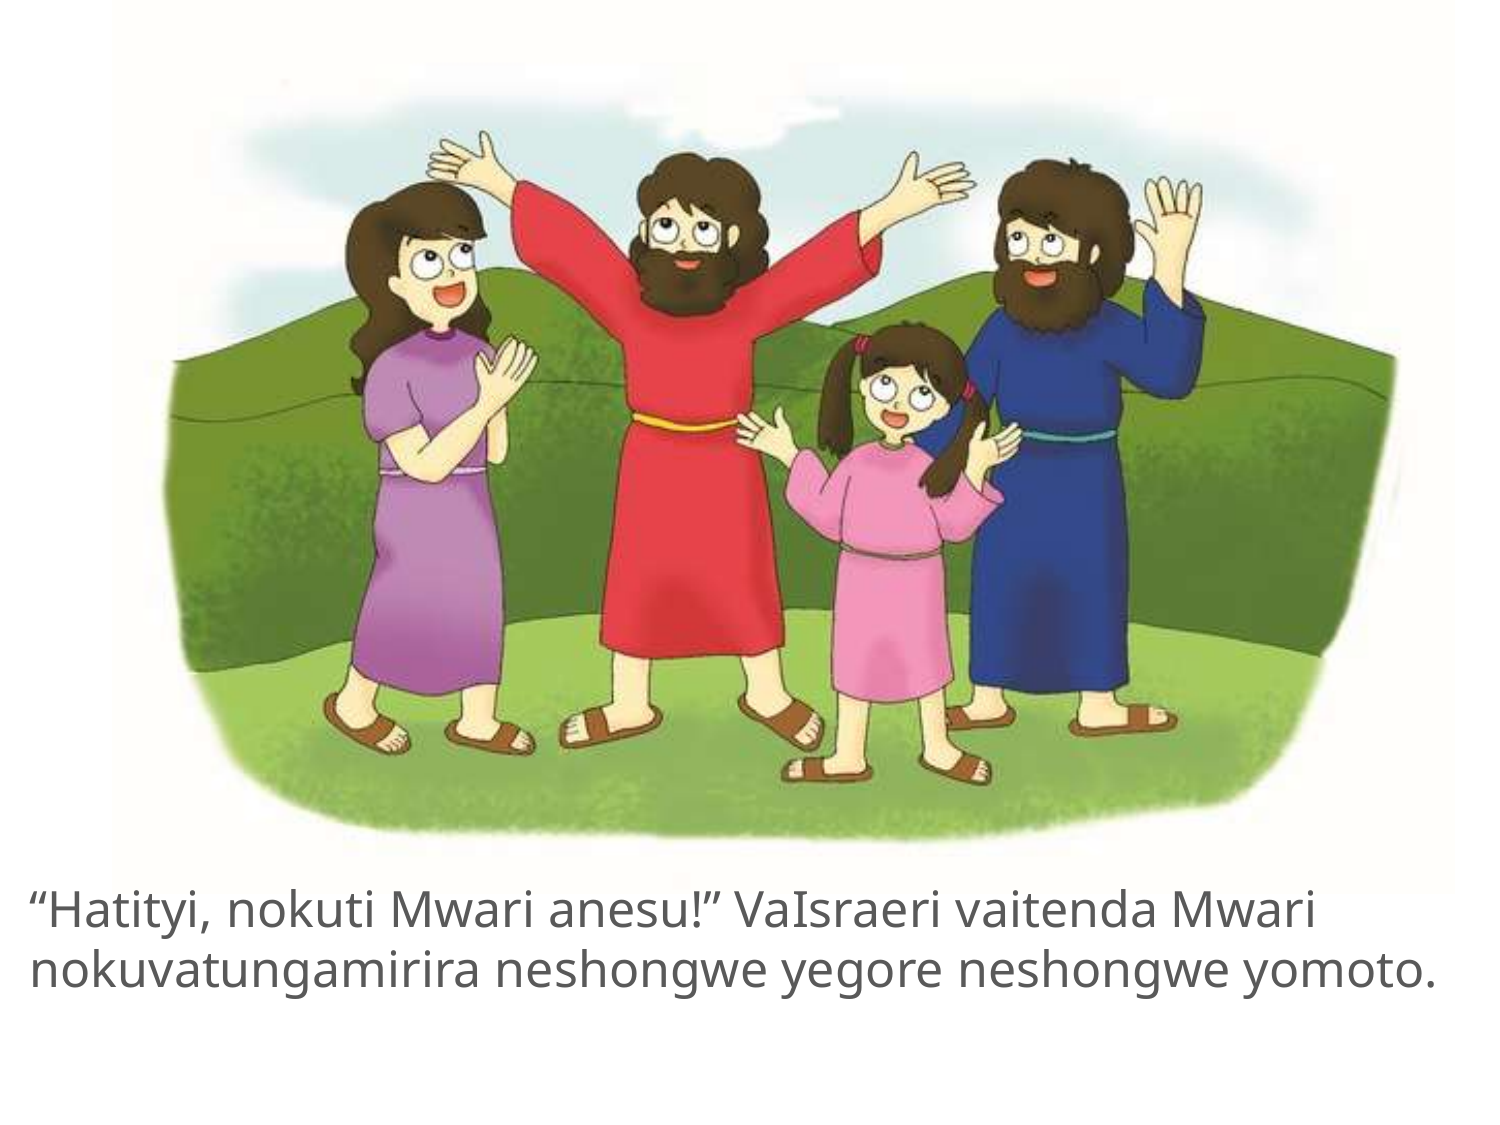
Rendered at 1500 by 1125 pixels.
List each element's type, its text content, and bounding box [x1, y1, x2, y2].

text_box “Hatityi, nokuti Mwari anesu!” VaIsraeri vaitenda Mwari nokuvatungamirira neshongwe yegore neshongwe yomoto. [14, 869, 1486, 1005]
picture [111, 0, 1455, 894]
